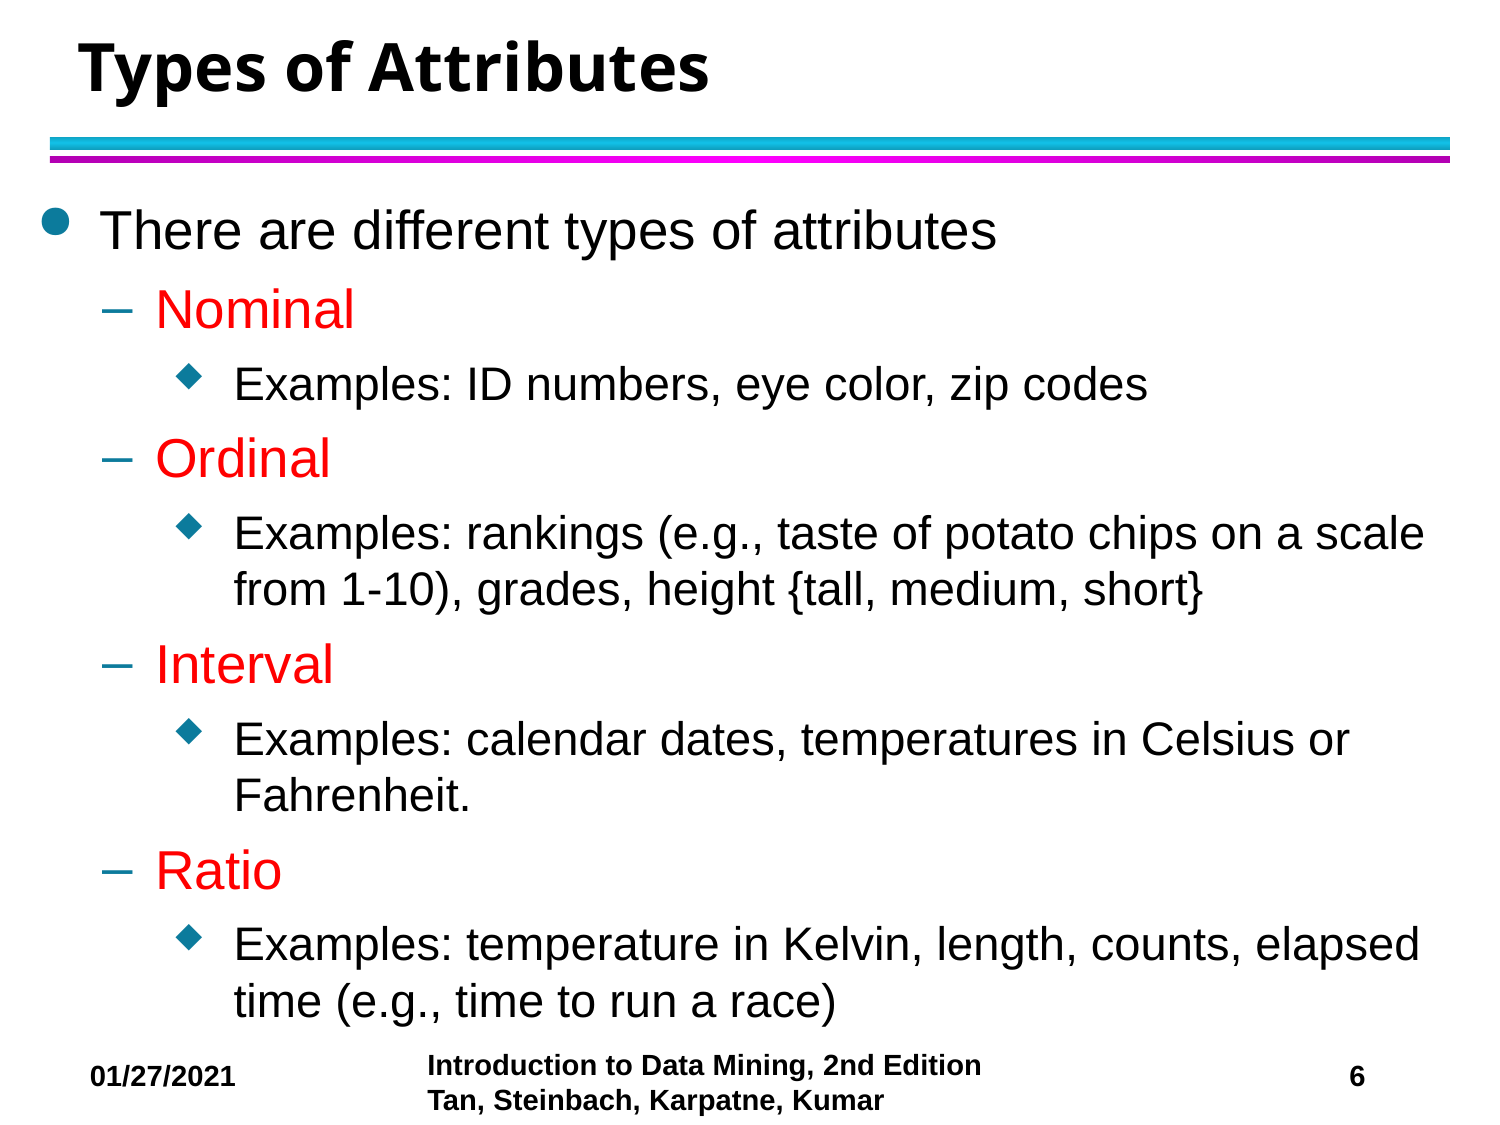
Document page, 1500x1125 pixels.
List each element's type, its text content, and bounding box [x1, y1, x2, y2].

text_box There are different types of attributes Nominal Examples: ID numbers, eye color, zip codes Ordinal Examples: rankings (e.g., taste of potato chips on a scale from 1-10), grades, height {tall, medium, short} Interval Examples: calendar dates, temperatures in Celsius or Fahrenheit. Ratio Examples: temperature in Kelvin, length, counts, elapsed time (e.g., time to run a race) [24, 187, 1488, 1038]
text_box Types of Attributes [62, 24, 1421, 113]
